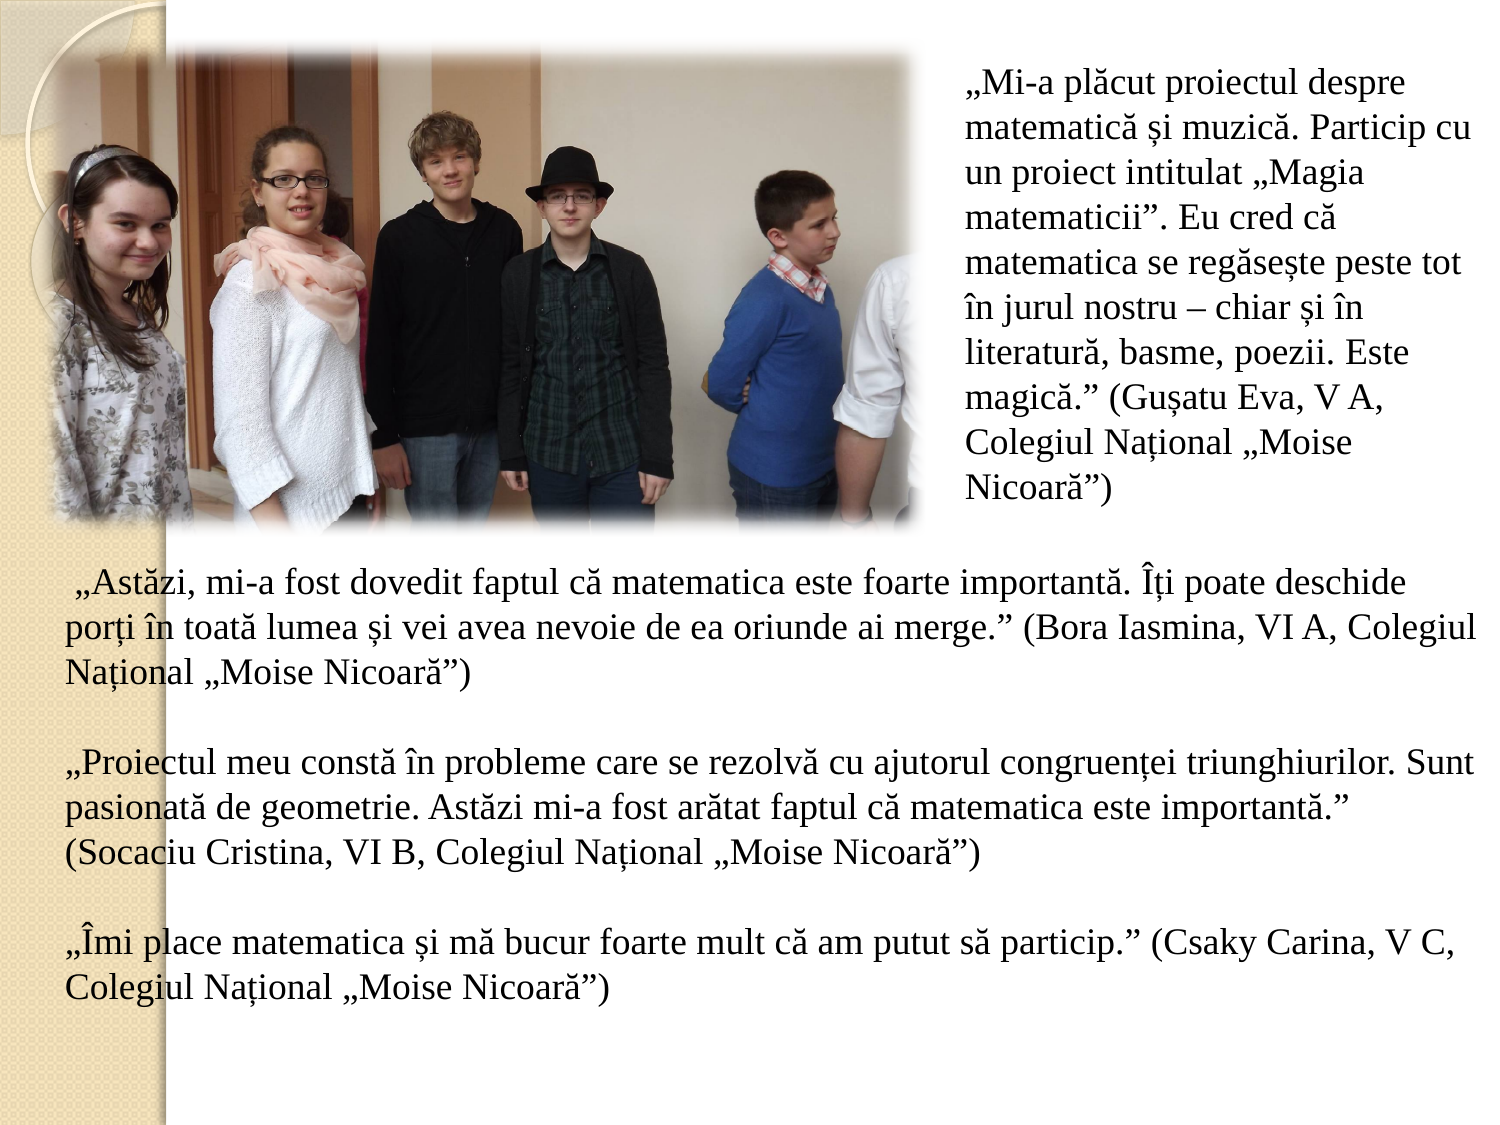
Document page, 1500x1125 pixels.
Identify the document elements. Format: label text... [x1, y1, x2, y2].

text_box „Astăzi, mi-a fost dovedit faptul că matematica este foarte importantă. Îți poate deschide porți în toată lumea și vei avea nevoie de ea oriunde ai merge.” (Bora Iasmina, VI A, Colegiul Național „Moise Nicoară”) „Proiectul meu constă în probleme care se rezolvă cu ajutorul congruenței triunghiurilor. Sunt pasionată de geometrie. Astăzi mi-a fost arătat faptul că matematica este importantă.” (Socaciu Cristina, VI B, Colegiul Național „Moise Nicoară”) „Îmi place matematica și mă bucur foarte mult că am putut să particip.” (Csaky Carina, V C, Colegiul Național „Moise Nicoară”) [50, 549, 1500, 1060]
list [37, 37, 926, 538]
text_box „Mi-a plăcut proiectul despre matematică și muzică. Particip cu un proiect intitulat „Magia matematicii”. Eu cred că matematica se regăsește peste tot în jurul nostru – chiar și în literatură, basme, poezii. Este magică.” (Gușatu Eva, V A, Colegiul Național „Moise Nicoară”) [950, 49, 1500, 549]
